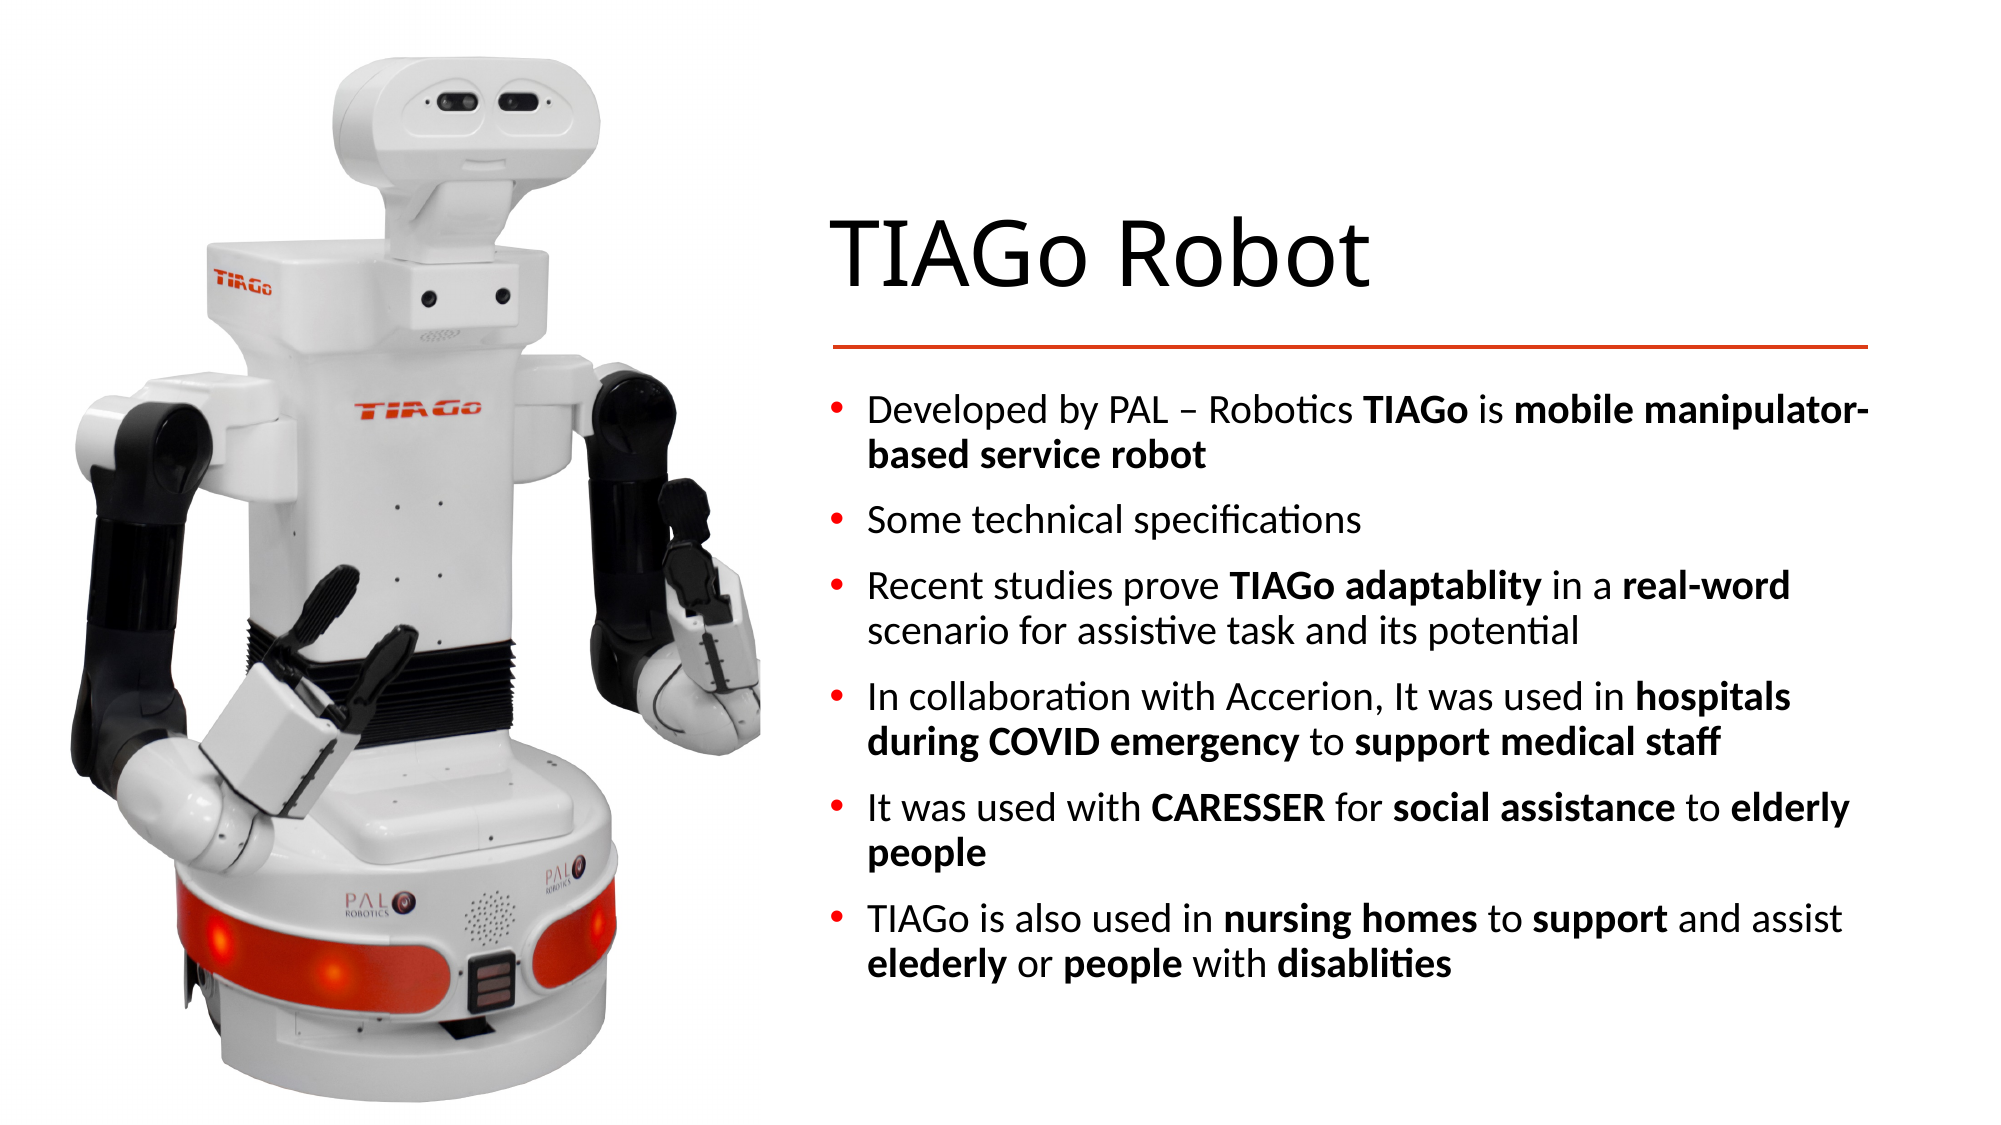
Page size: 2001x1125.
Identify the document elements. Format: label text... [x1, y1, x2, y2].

list Developed by PAL – Robotics TIAGo is mobile manipulator-based service robot Some technical specifications Recent studies prove TIAGo adaptablity in a real-word scenario for assistive task and its potential In collaboration with Accerion, It was used in hospitals during COVID emergency to support medical staff It was used with CARESSER for social assistance to elderly people TIAGo is also used in nursing homes to support and assist elederly or people with disablities [814, 379, 1895, 949]
picture [0, 0, 761, 1125]
title TIAGo Robot [814, 103, 1895, 315]
